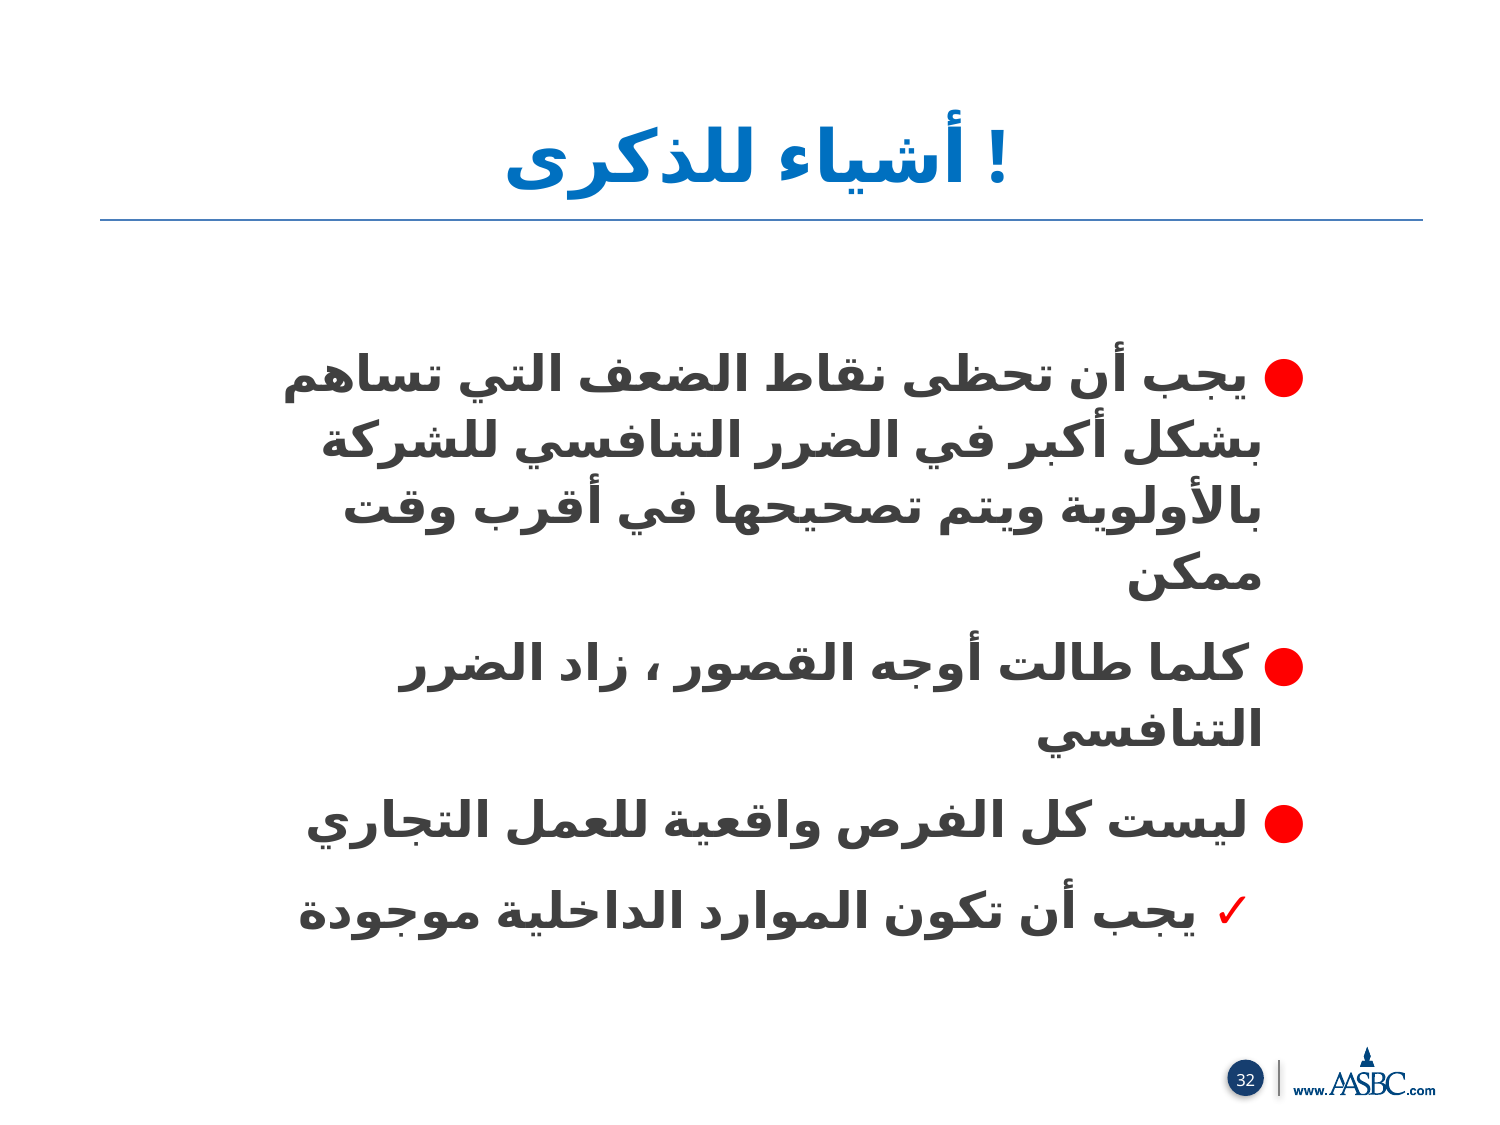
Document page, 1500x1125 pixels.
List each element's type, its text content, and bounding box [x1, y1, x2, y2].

text_box ● يجب أن تحظى نقاط الضعف التي تساهم بشكل أكبر في الضرر التنافسي للشركة بالأولوية ويتم تصحيحها في أقرب وقت ممكن ● كلما طالت أوجه القصور ، زاد الضرر التنافسي ● ليست كل الفرص واقعية للعمل التجاري ✓ يجب أن تكون الموارد الداخلية موجودة [187, 328, 1322, 1049]
text_box أشياء للذكرى ! [88, 101, 1424, 256]
